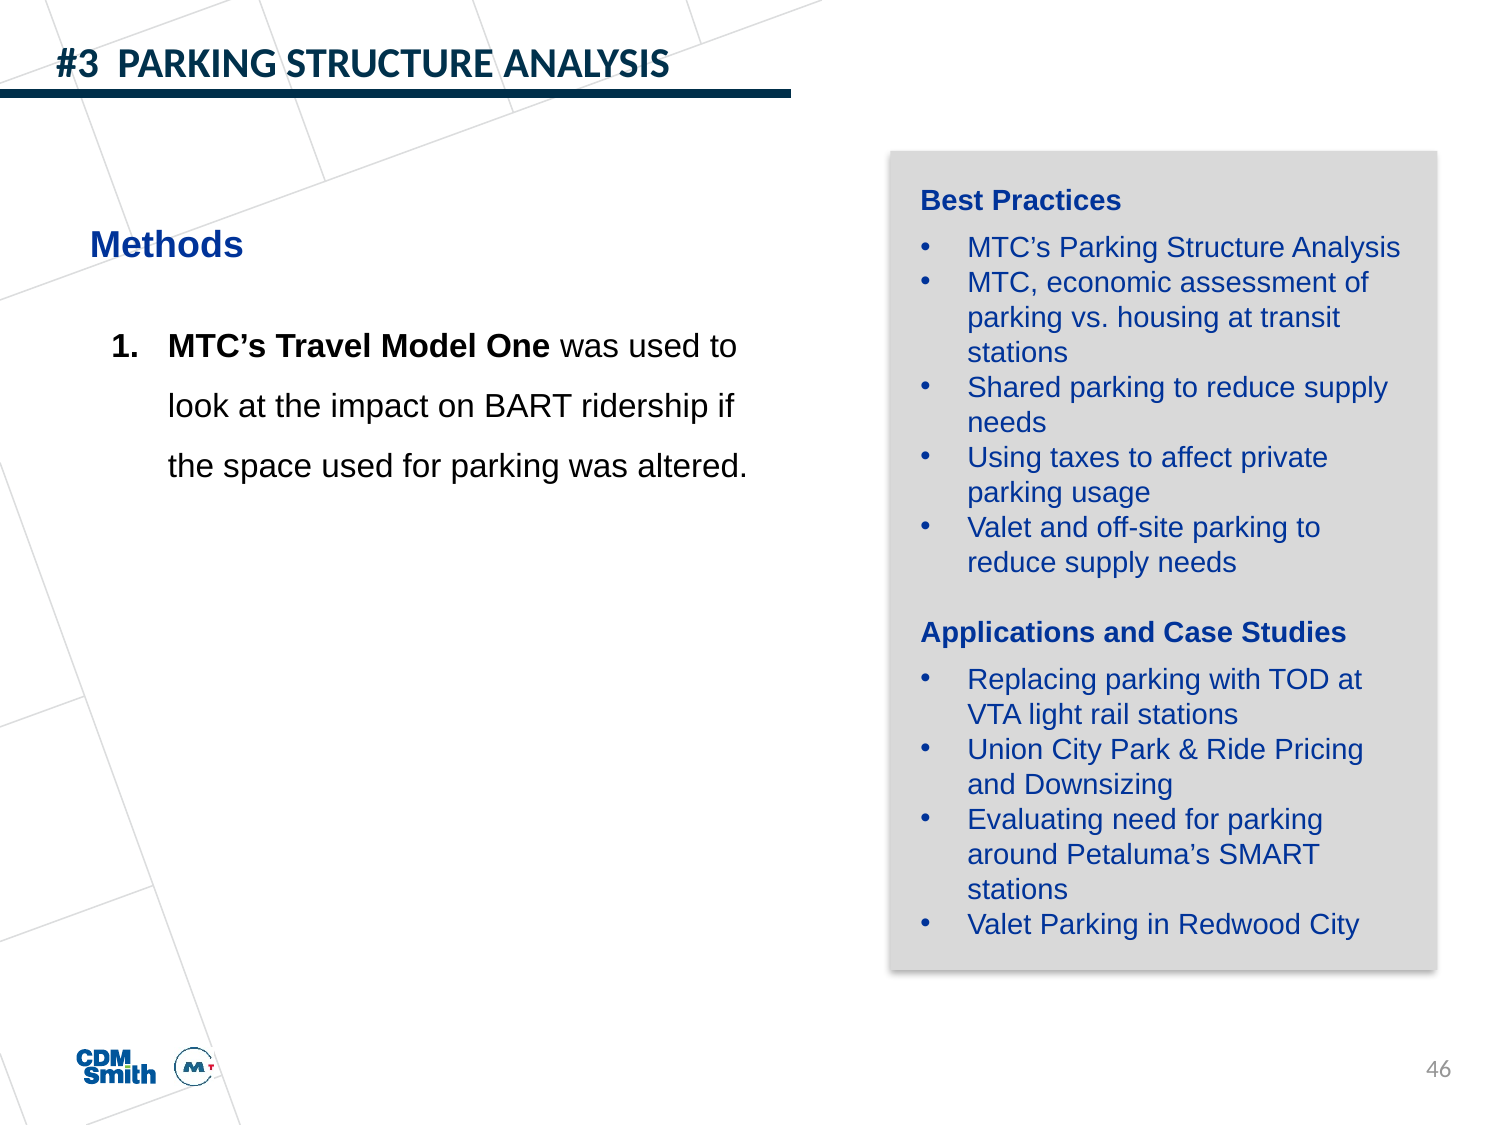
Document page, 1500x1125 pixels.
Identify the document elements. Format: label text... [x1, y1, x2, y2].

text_box Methods [0, 190, 869, 340]
text_box Best Practices MTC’s Parking Structure Analysis MTC, economic assessment of parking vs. housing at transit stations Shared parking to reduce supply needs Using taxes to affect private parking usage Valet and off-site parking to reduce supply needs Applications and Case Studies Replacing parking with TOD at VTA light rail stations Union City Park & Ride Pricing and Downsizing Evaluating need for parking around Petaluma’s SMART stations Valet Parking in Redwood City [890, 150, 1438, 970]
picture [174, 1047, 214, 1086]
title #3 PARKING STRUCTURE ANALYSIS [0, 1, 1393, 94]
slide_number 46 [1391, 1037, 1467, 1098]
text_box MTC’s Travel Model One was used to look at the impact on BART ridership if the space used for parking was altered. [21, 297, 772, 552]
